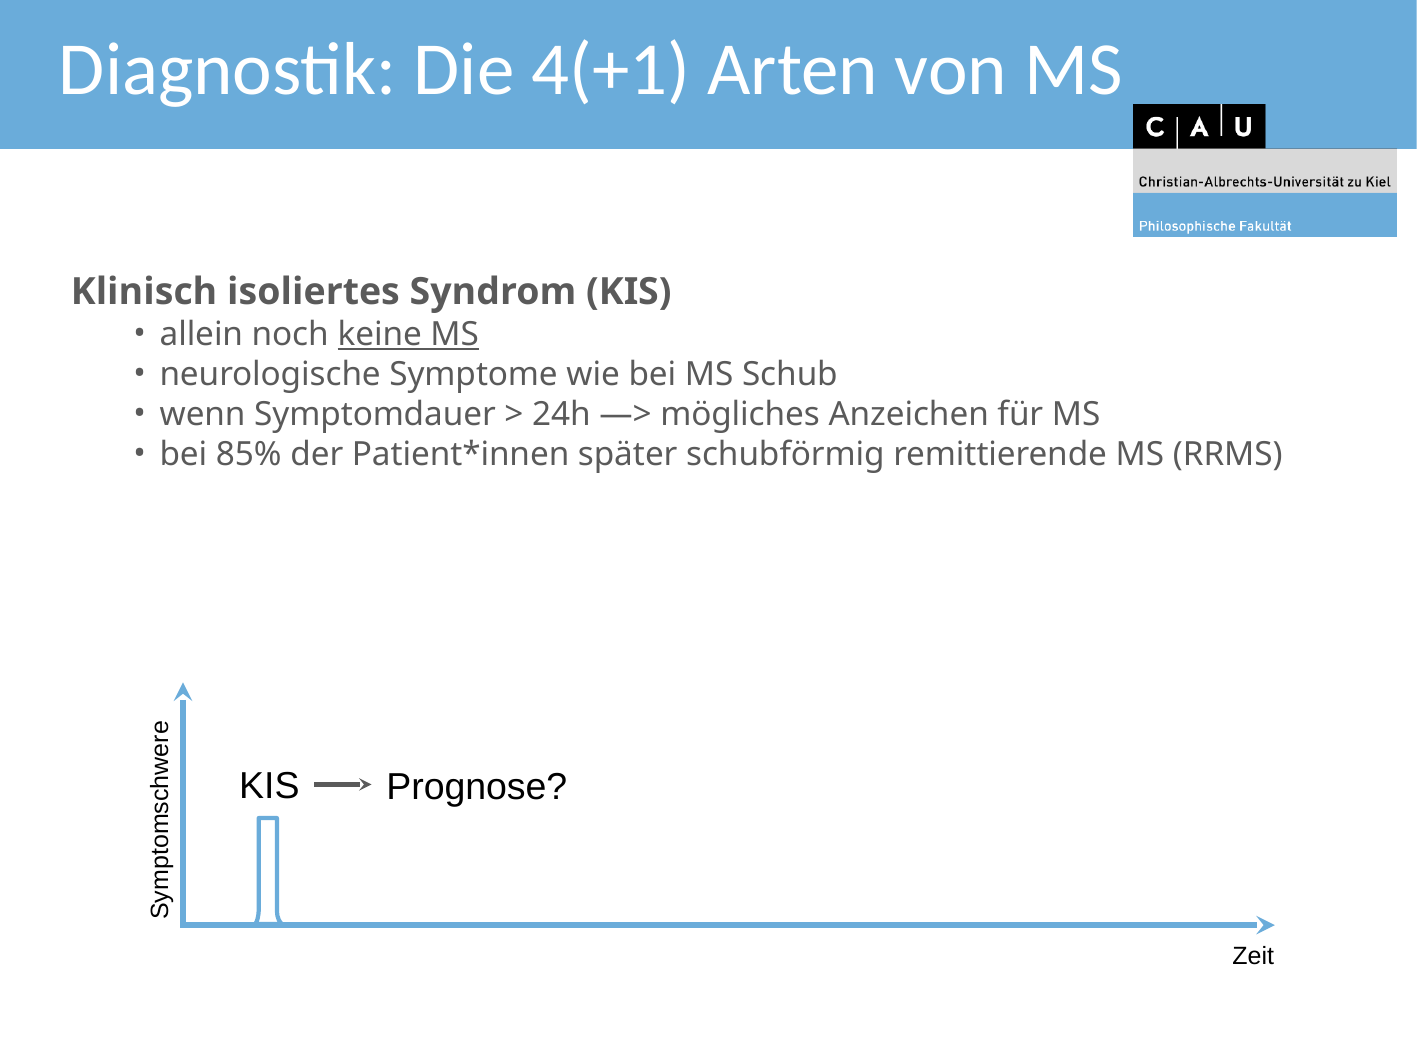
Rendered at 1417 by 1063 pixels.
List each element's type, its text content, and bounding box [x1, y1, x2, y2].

text_box [255, 818, 282, 924]
text_box Prognose? [378, 754, 575, 815]
text_box Symptomschwere [135, 713, 181, 928]
text_box [176, 682, 190, 695]
list Klinisch isoliertes Syndrom (KIS) allein noch keine MS neurologische Symptome wie bei MS Schub wenn Symptomdauer > 24h —> mögliches Anzeichen für MS bei 85% der Patient*innen später schubförmig remittierende MS (RRMS) [70, 266, 1347, 983]
text_box [1262, 918, 1275, 932]
text_box Zeit [1225, 932, 1283, 977]
picture [1133, 104, 1397, 237]
text_box KIS [231, 753, 308, 814]
title Diagnostik: Die 4(+1) Arten von MS [0, 0, 1249, 133]
text_box [359, 778, 372, 791]
